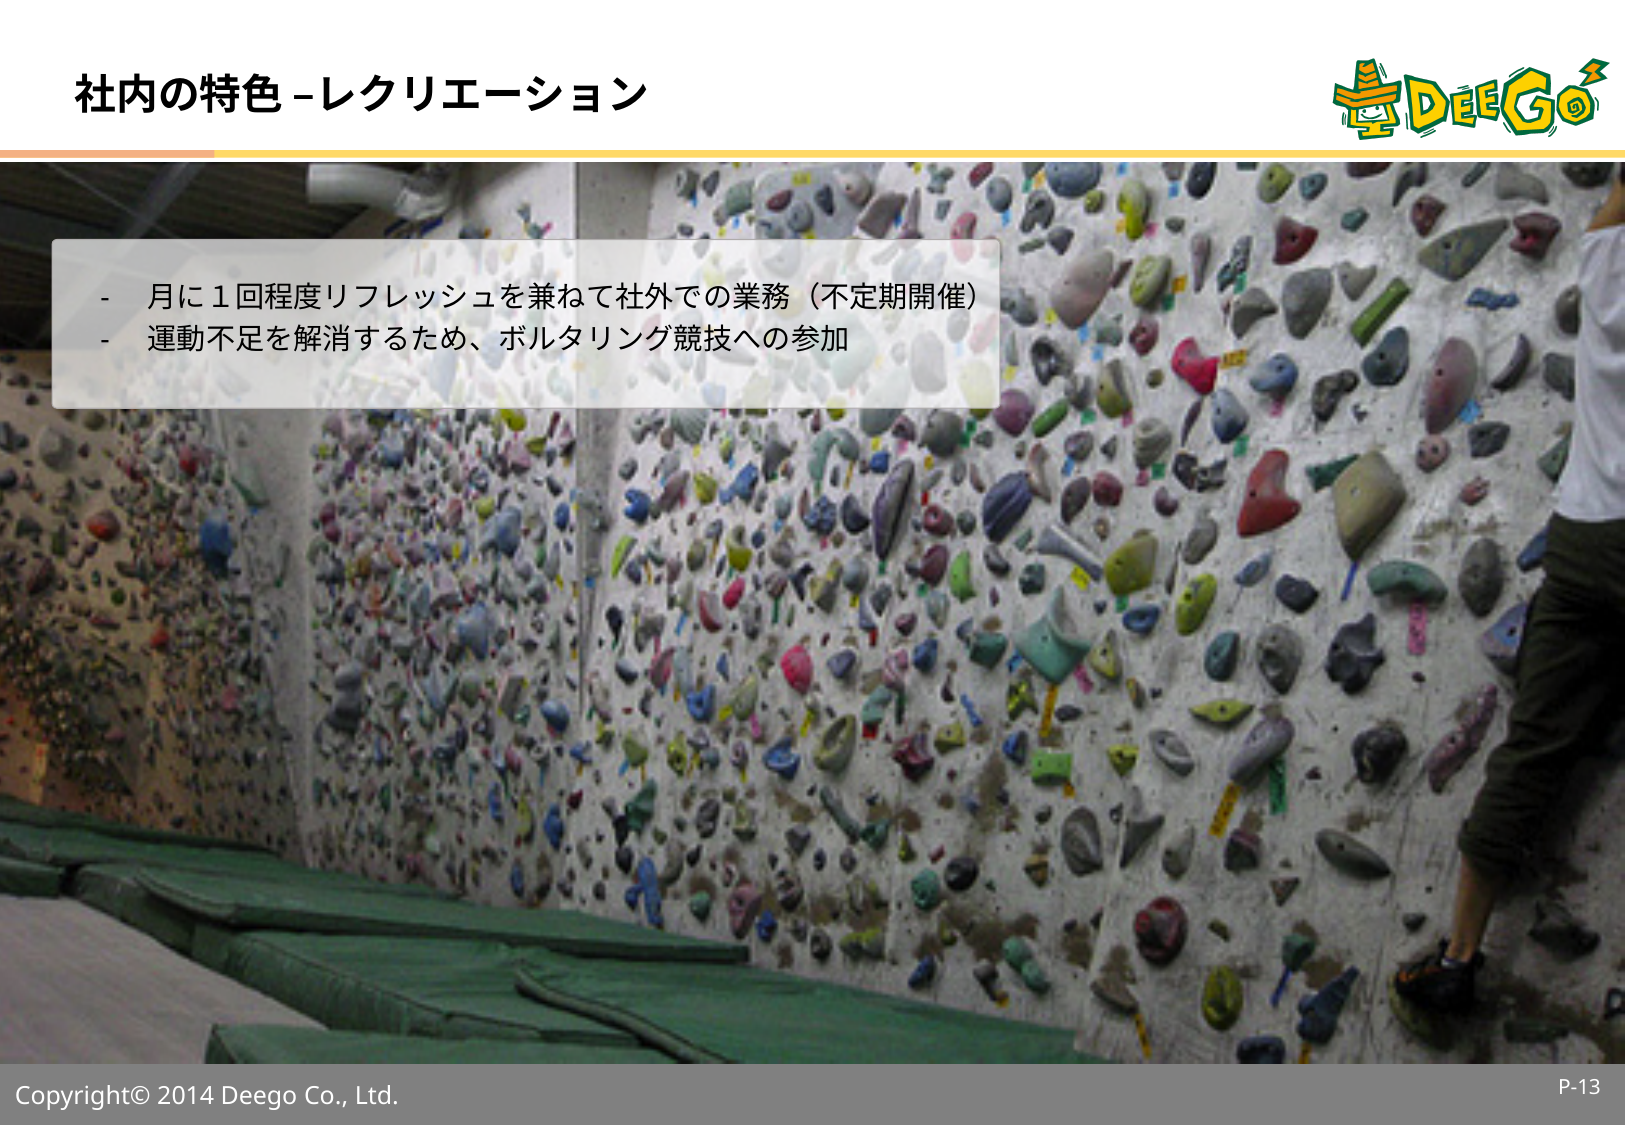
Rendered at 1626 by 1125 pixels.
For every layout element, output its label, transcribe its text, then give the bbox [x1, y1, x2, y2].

picture [0, 162, 1625, 1064]
slide_number P-12 [1389, 1064, 1616, 1118]
picture [1330, 44, 1614, 140]
title 社内の特色 –レクリエーション [59, 51, 1354, 126]
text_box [52, 239, 1053, 409]
